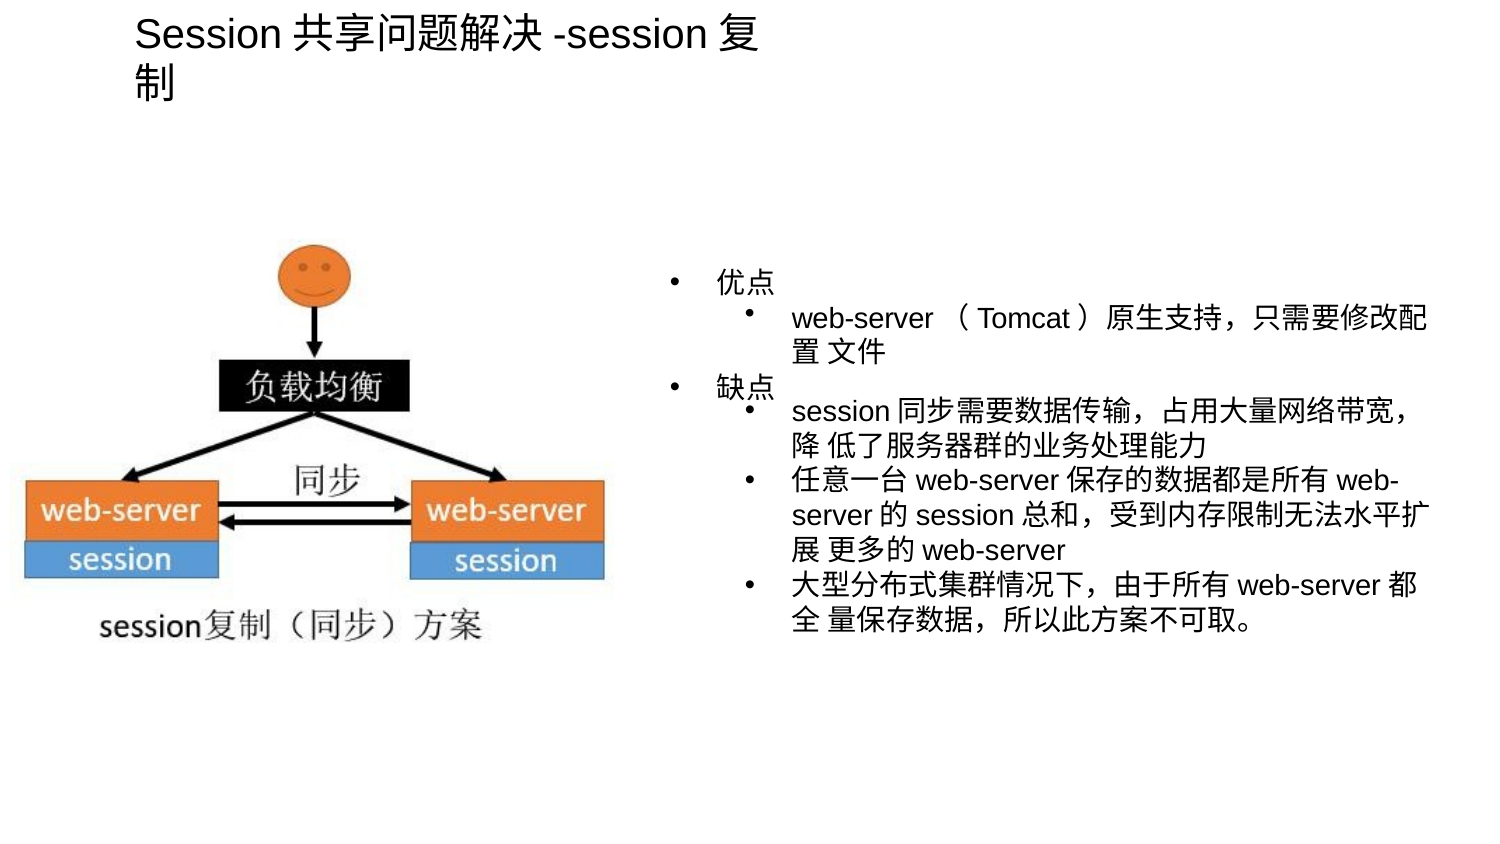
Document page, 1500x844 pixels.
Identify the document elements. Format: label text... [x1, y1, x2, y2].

text_box 优点 [669, 261, 776, 299]
title Session共享问题解决-session复制 [132, 5, 774, 149]
text_box 缺点 [669, 366, 742, 404]
text_box web-server（Tomcat）原生支持，只需要修改配置 文件 session同步需要数据传输，占用大量网络带宽，降 低了服务器群的业务处理能力 任意一台web-server保存的数据都是所有web- server的session总和，受到内存限制无法水平扩展 更多的web-server 大型分布式集群情况下，由于所有web-server都全 量保存数据，所以此方案不可取。 [742, 296, 1448, 637]
text_box [9, 238, 616, 643]
